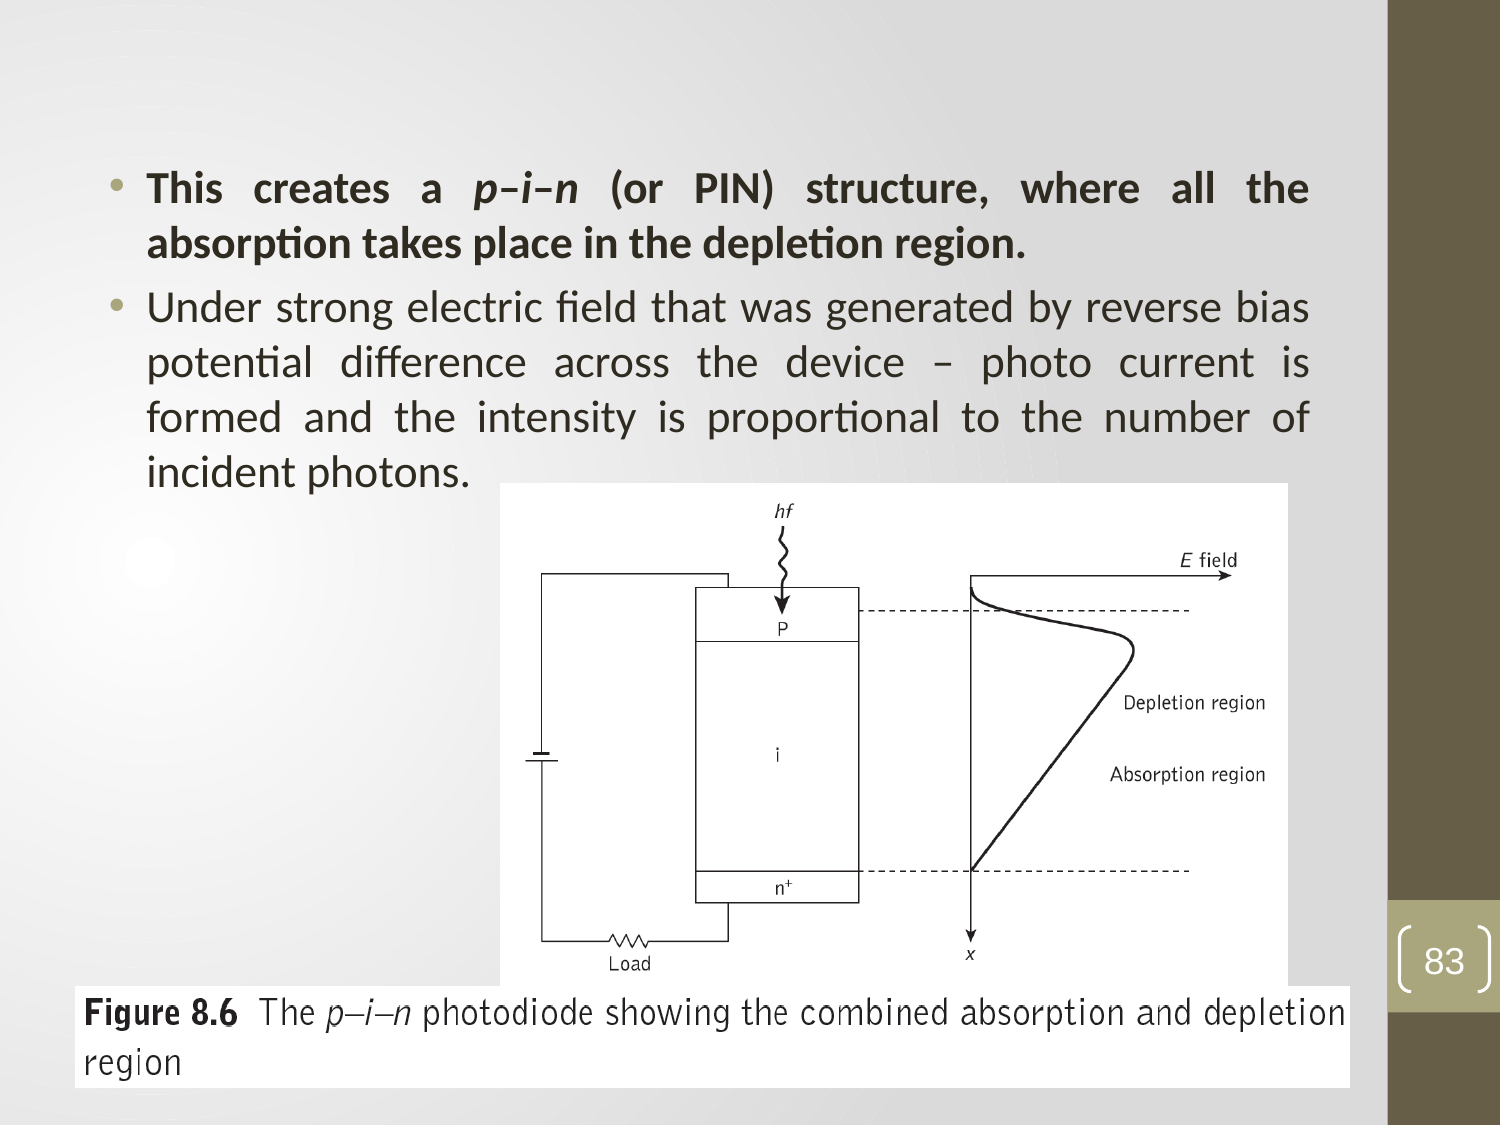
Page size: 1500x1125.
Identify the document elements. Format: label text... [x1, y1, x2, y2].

picture [74, 483, 1351, 1088]
list This creates a p–i–n (or PIN) structure, where all the absorption takes place in the depletion region. Under strong electric field that was generated by reverse bias potential difference across the device – photo current is formed and the intensity is proportional to the number of incident photons. [75, 149, 1325, 983]
slide_number 83 [1397, 925, 1492, 994]
